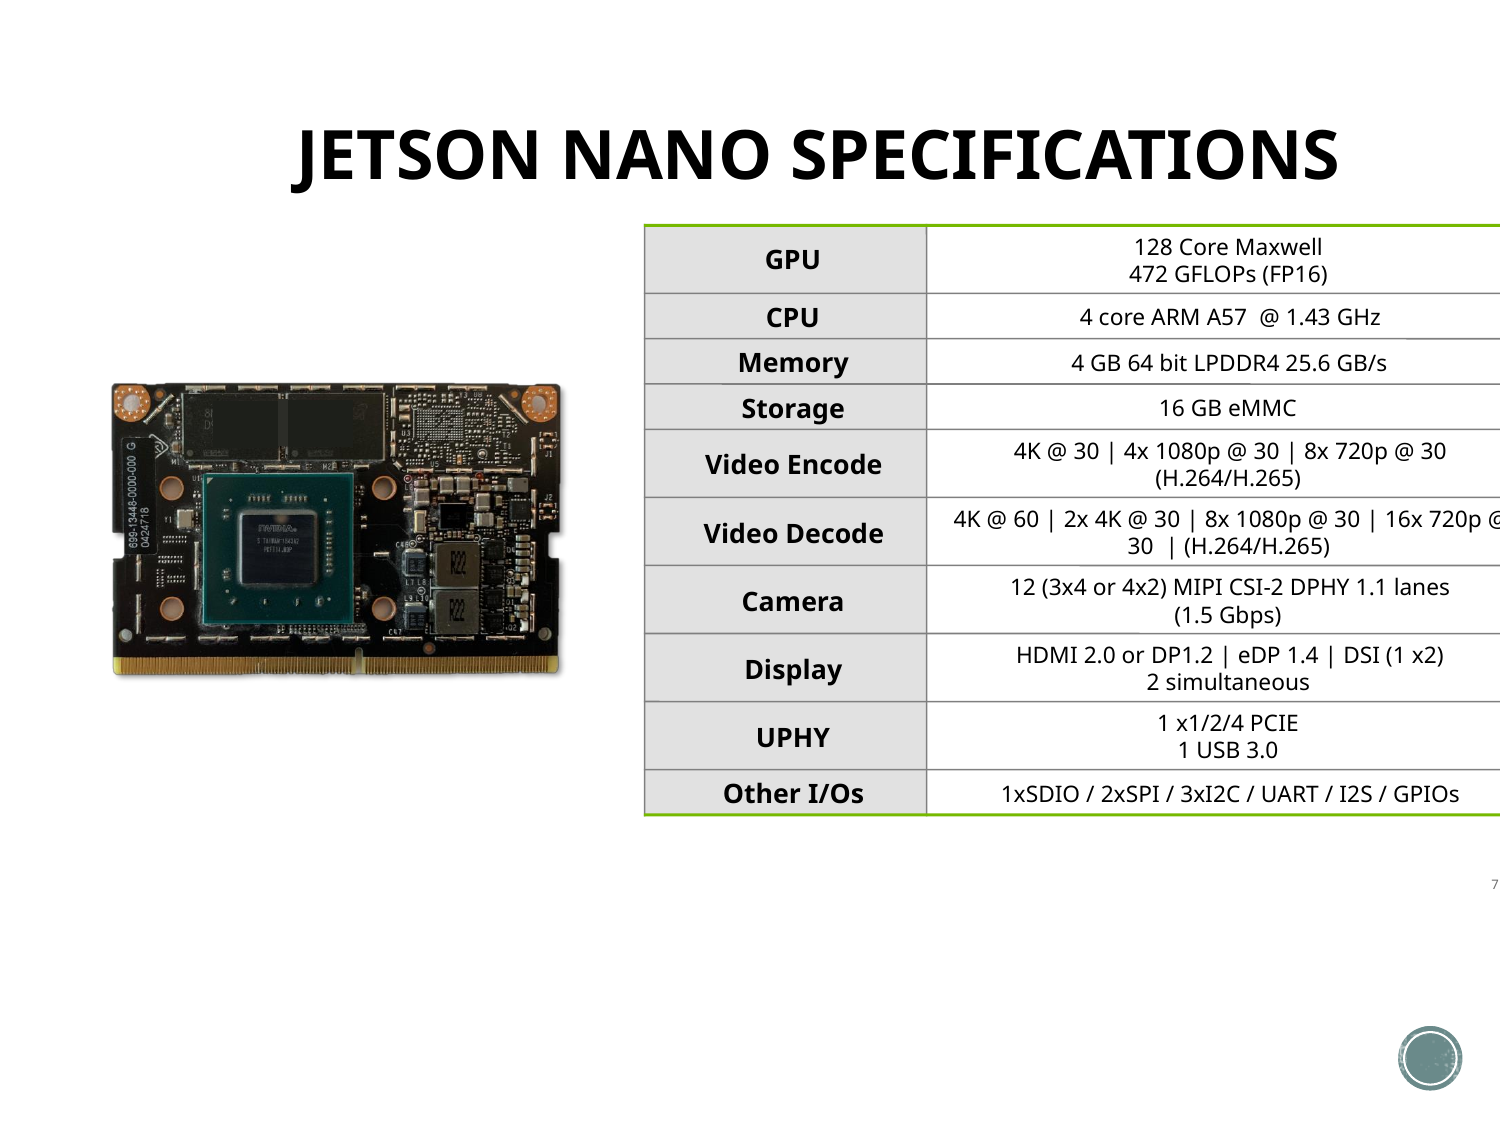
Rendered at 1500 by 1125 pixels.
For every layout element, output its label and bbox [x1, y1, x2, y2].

picture [54, 346, 623, 719]
text_box [0, 0, 1500, 919]
